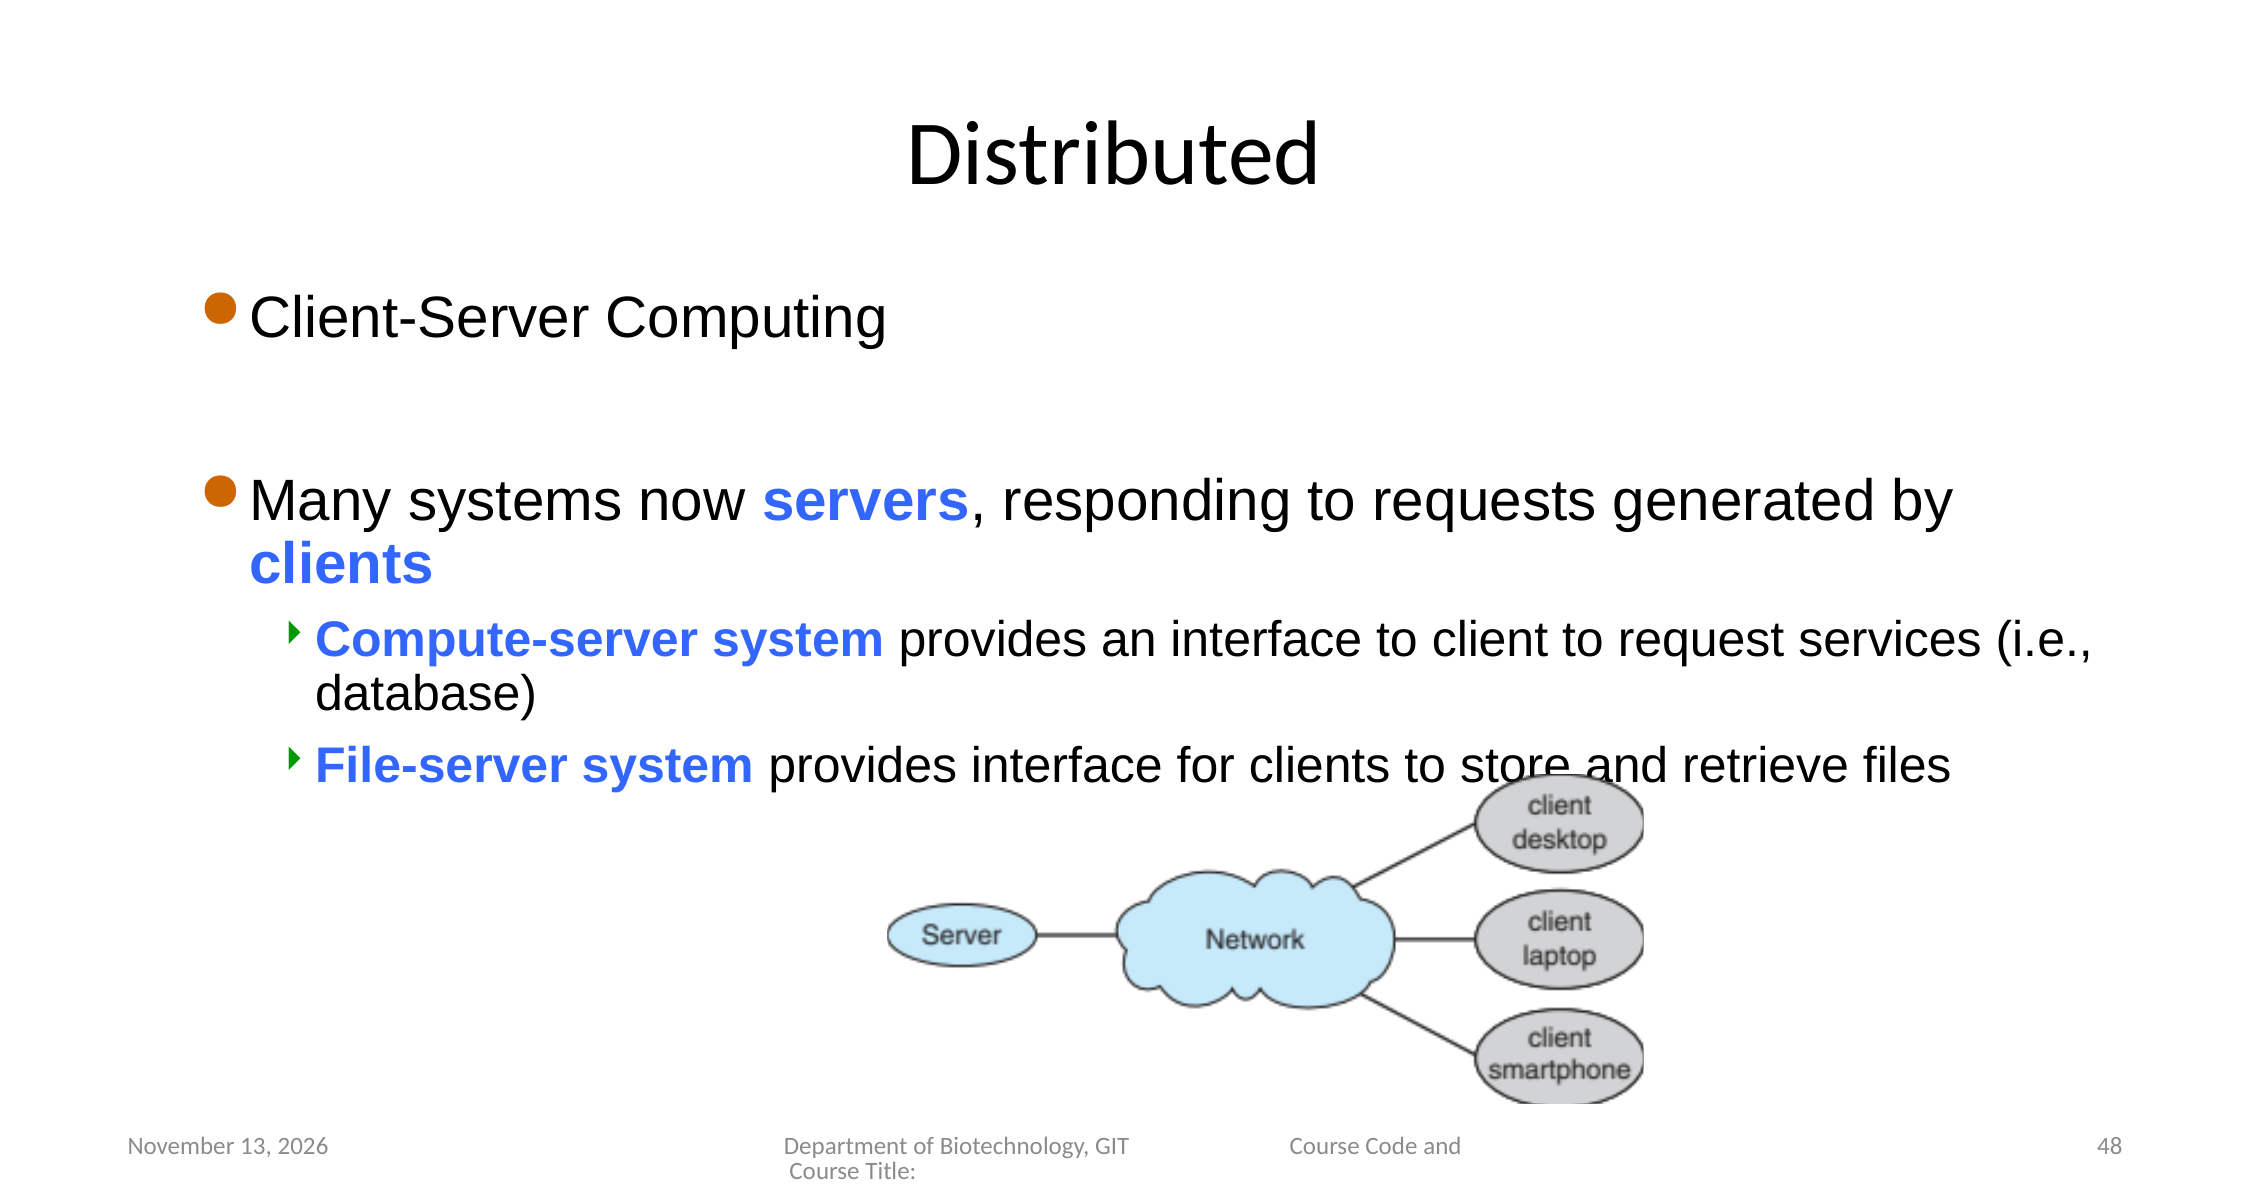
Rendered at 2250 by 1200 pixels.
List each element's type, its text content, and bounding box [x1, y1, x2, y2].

list Client-Server Computing Many systems now servers, responding to requests generated by clients Compute-server system provides an interface to client to request services (i.e., database) File-server system provides interface for clients to store and retrieve files [112, 279, 2138, 1072]
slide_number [112, 1112, 638, 1177]
title Distributed [112, 48, 2138, 249]
slide_number 48 [1612, 1112, 2138, 1177]
footer Department of Biotechnology, GIT Course Code and Course Title: [768, 1112, 1482, 1177]
picture [887, 774, 1644, 1105]
